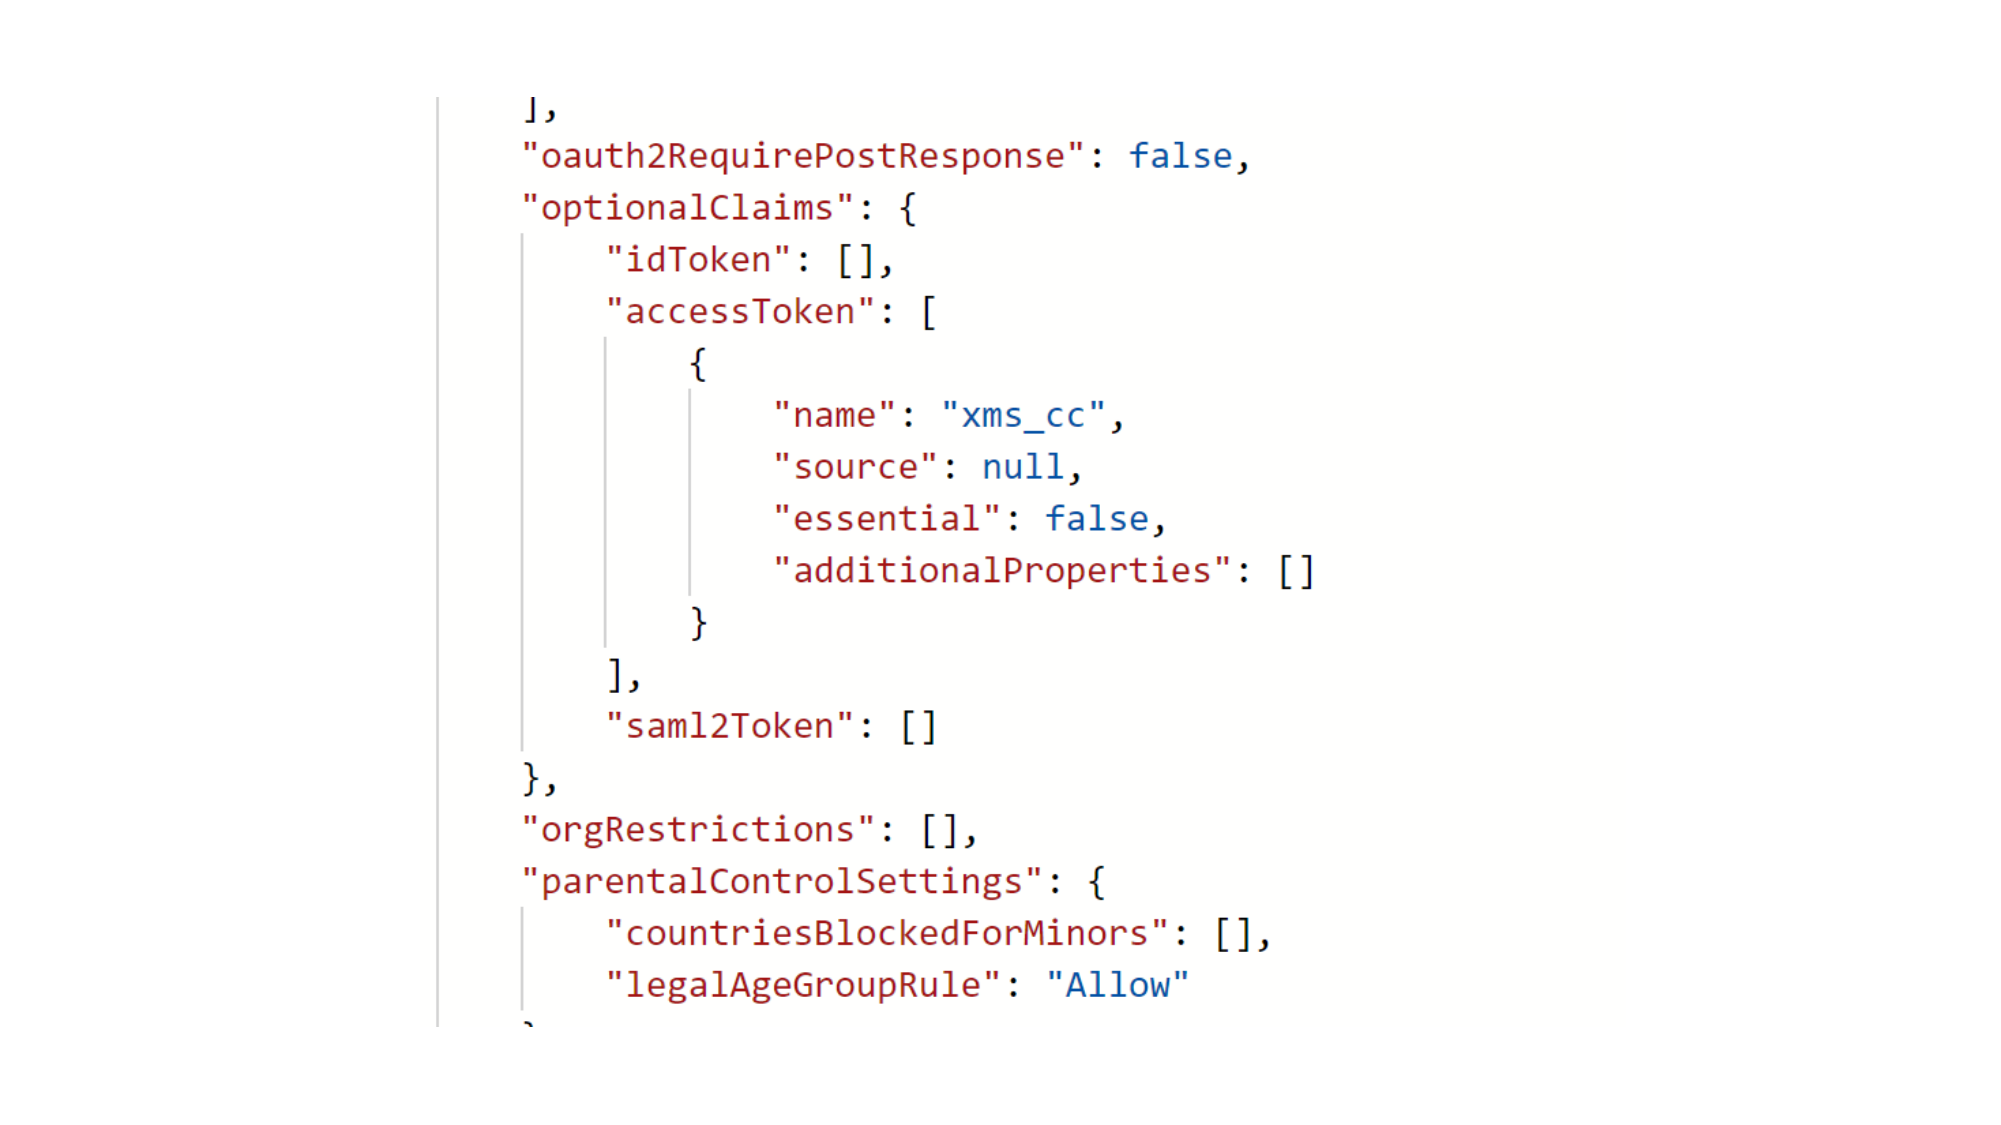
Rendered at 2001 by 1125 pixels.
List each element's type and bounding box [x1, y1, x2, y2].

picture [420, 97, 1626, 1027]
